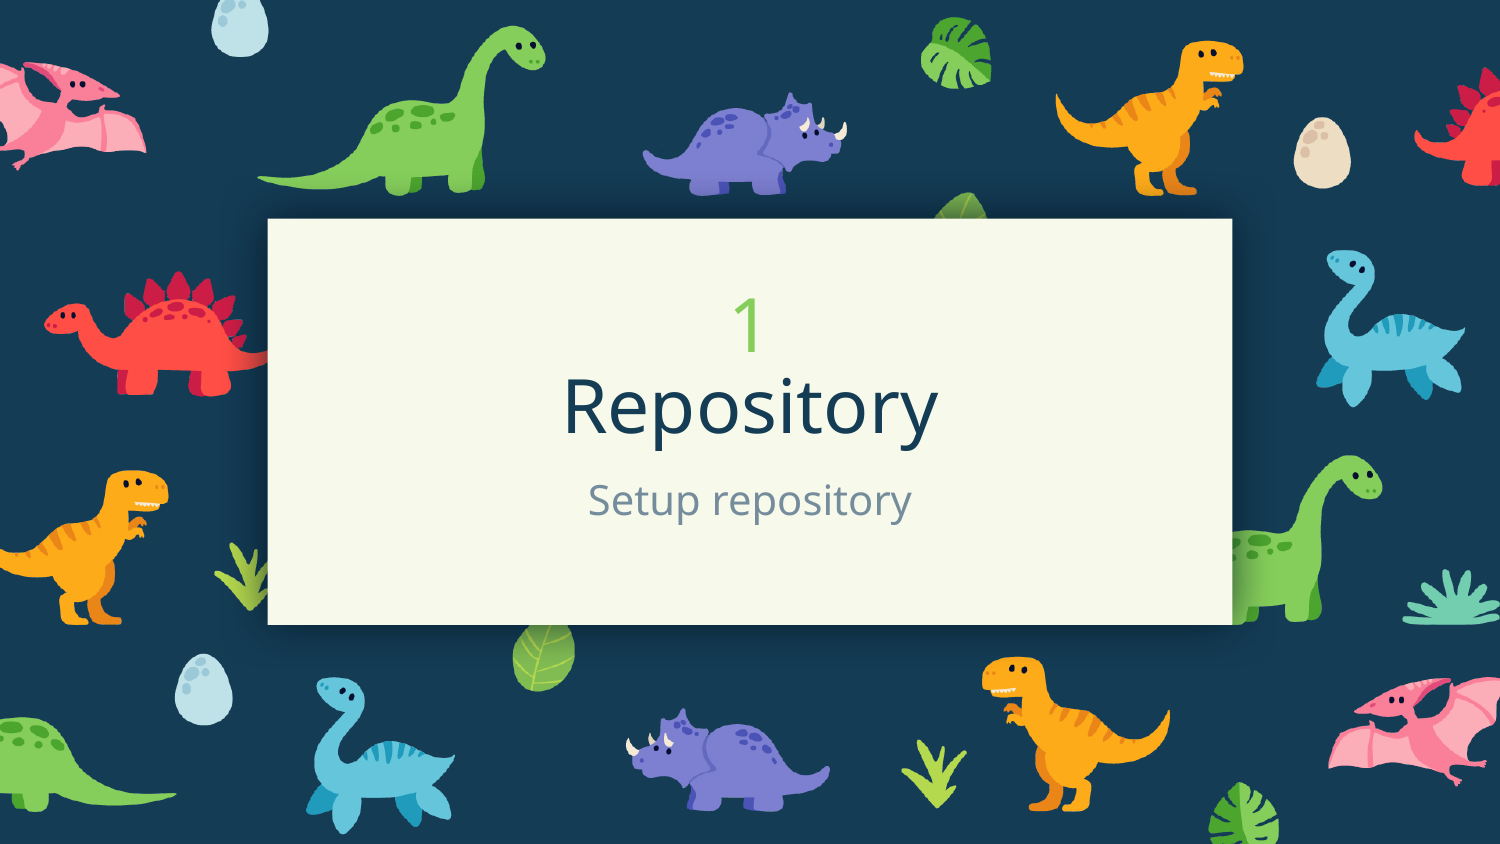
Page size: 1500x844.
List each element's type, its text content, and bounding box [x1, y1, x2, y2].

title 1 Repository [316, 259, 1184, 450]
subtitle Setup repository [316, 465, 1184, 595]
picture [0, 0, 1500, 844]
